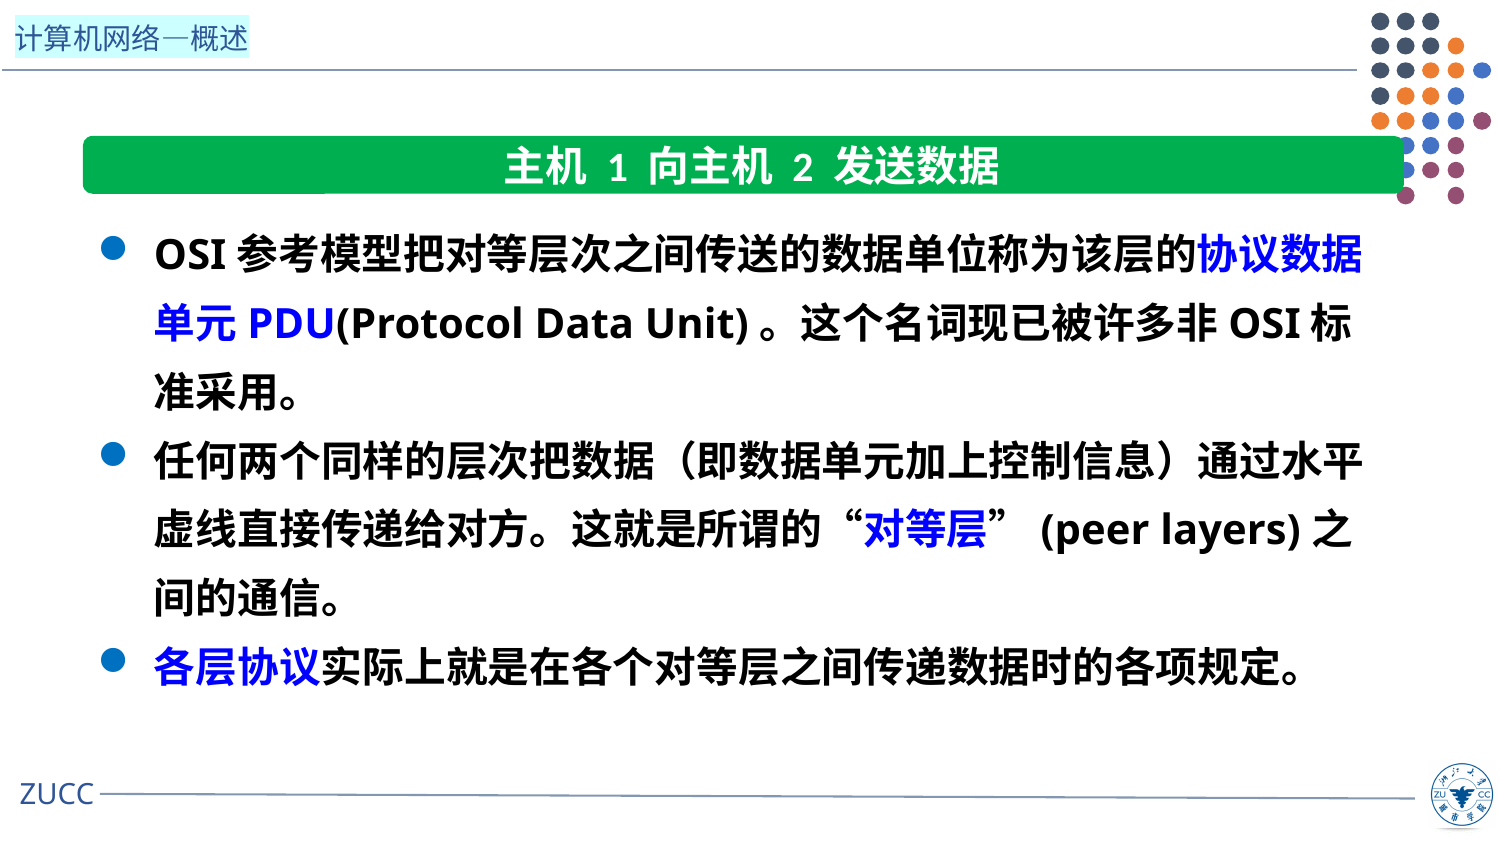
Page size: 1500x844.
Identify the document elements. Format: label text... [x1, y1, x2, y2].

text_box [1025, 135, 1404, 194]
picture [1415, 750, 1500, 837]
text_box OSI参考模型把对等层次之间传送的数据单位称为该层的协议数据单元PDU(Protocol Data Unit)。这个名词现已被许多非OSI标准采用。 任何两个同样的层次把数据（即数据单元加上控制信息）通过水平虚线直接传递给对方。这就是所谓的“对等层”(peer layers)之间的通信。 各层协议实际上就是在各个对等层之间传递数据时的各项规定。 [82, 201, 1404, 698]
text_box [82, 135, 489, 194]
text_box 主机 1 向主机 2 发送数据 [489, 132, 1025, 197]
